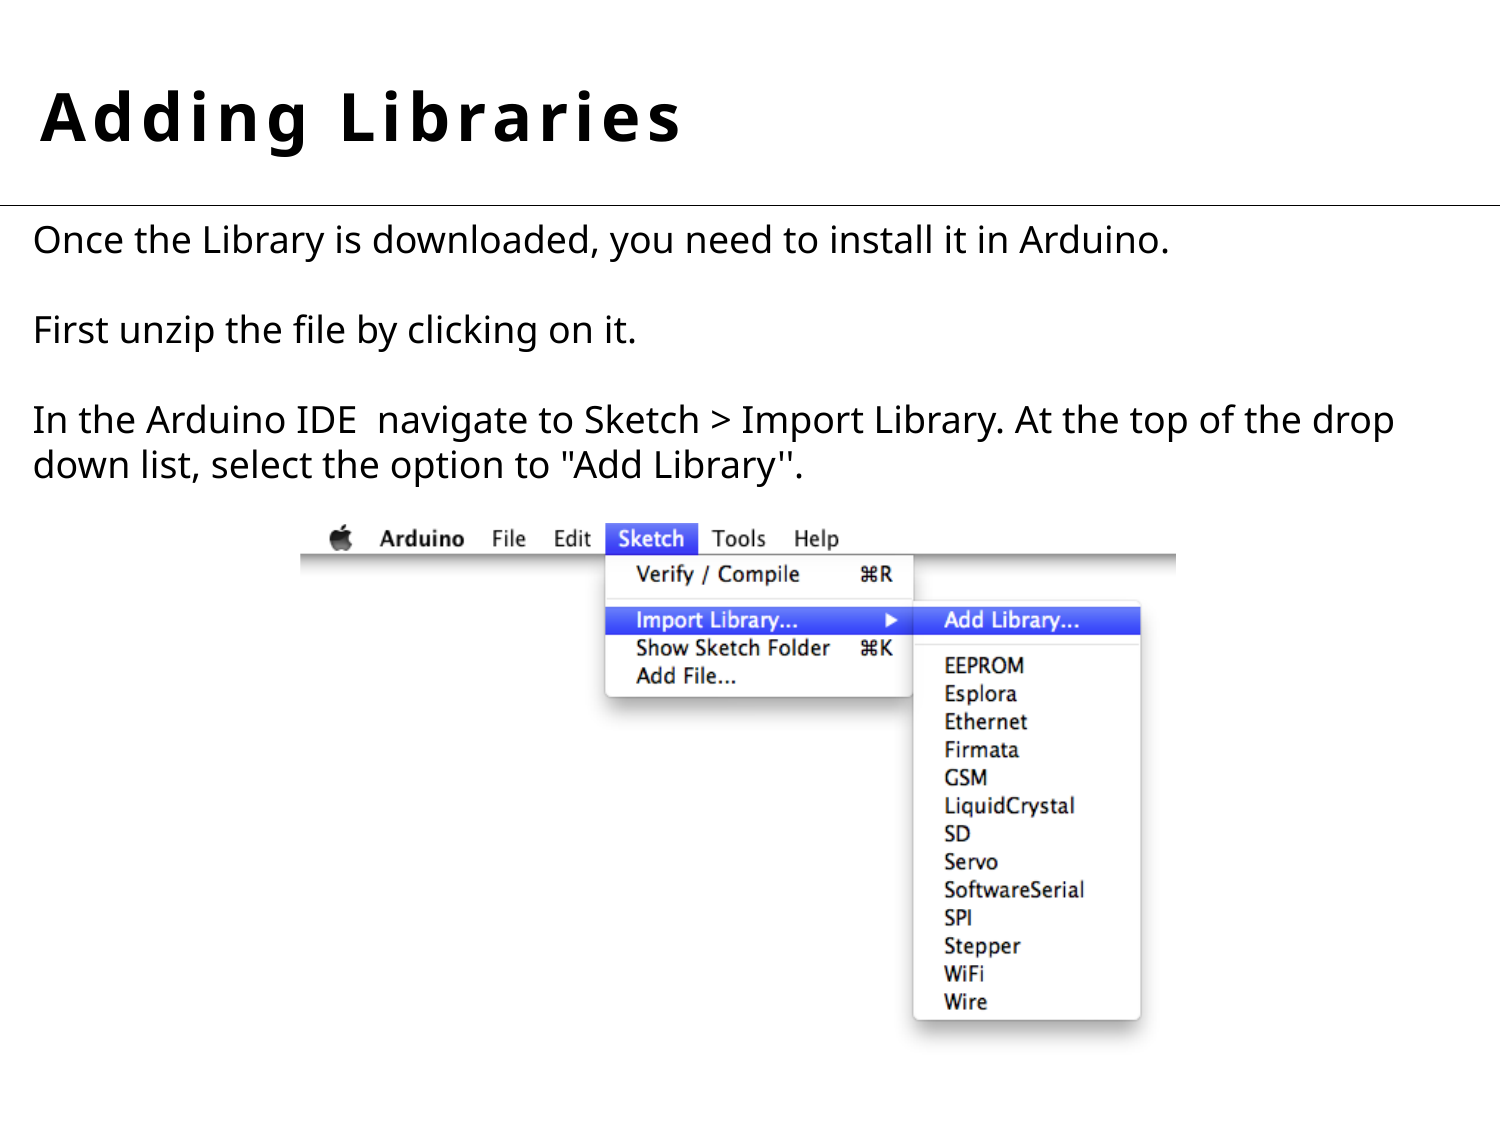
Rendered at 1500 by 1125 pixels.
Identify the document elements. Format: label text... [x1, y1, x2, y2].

text_box Once the Library is downloaded, you need to install it in Arduino. First unzip the file by clicking on it. In the Arduino IDE navigate to Sketch > Import Library. At the top of the drop down list, select the option to "Add Library''. [17, 213, 1466, 809]
text_box Adding Libraries [26, 66, 1026, 162]
picture [299, 522, 1176, 1057]
